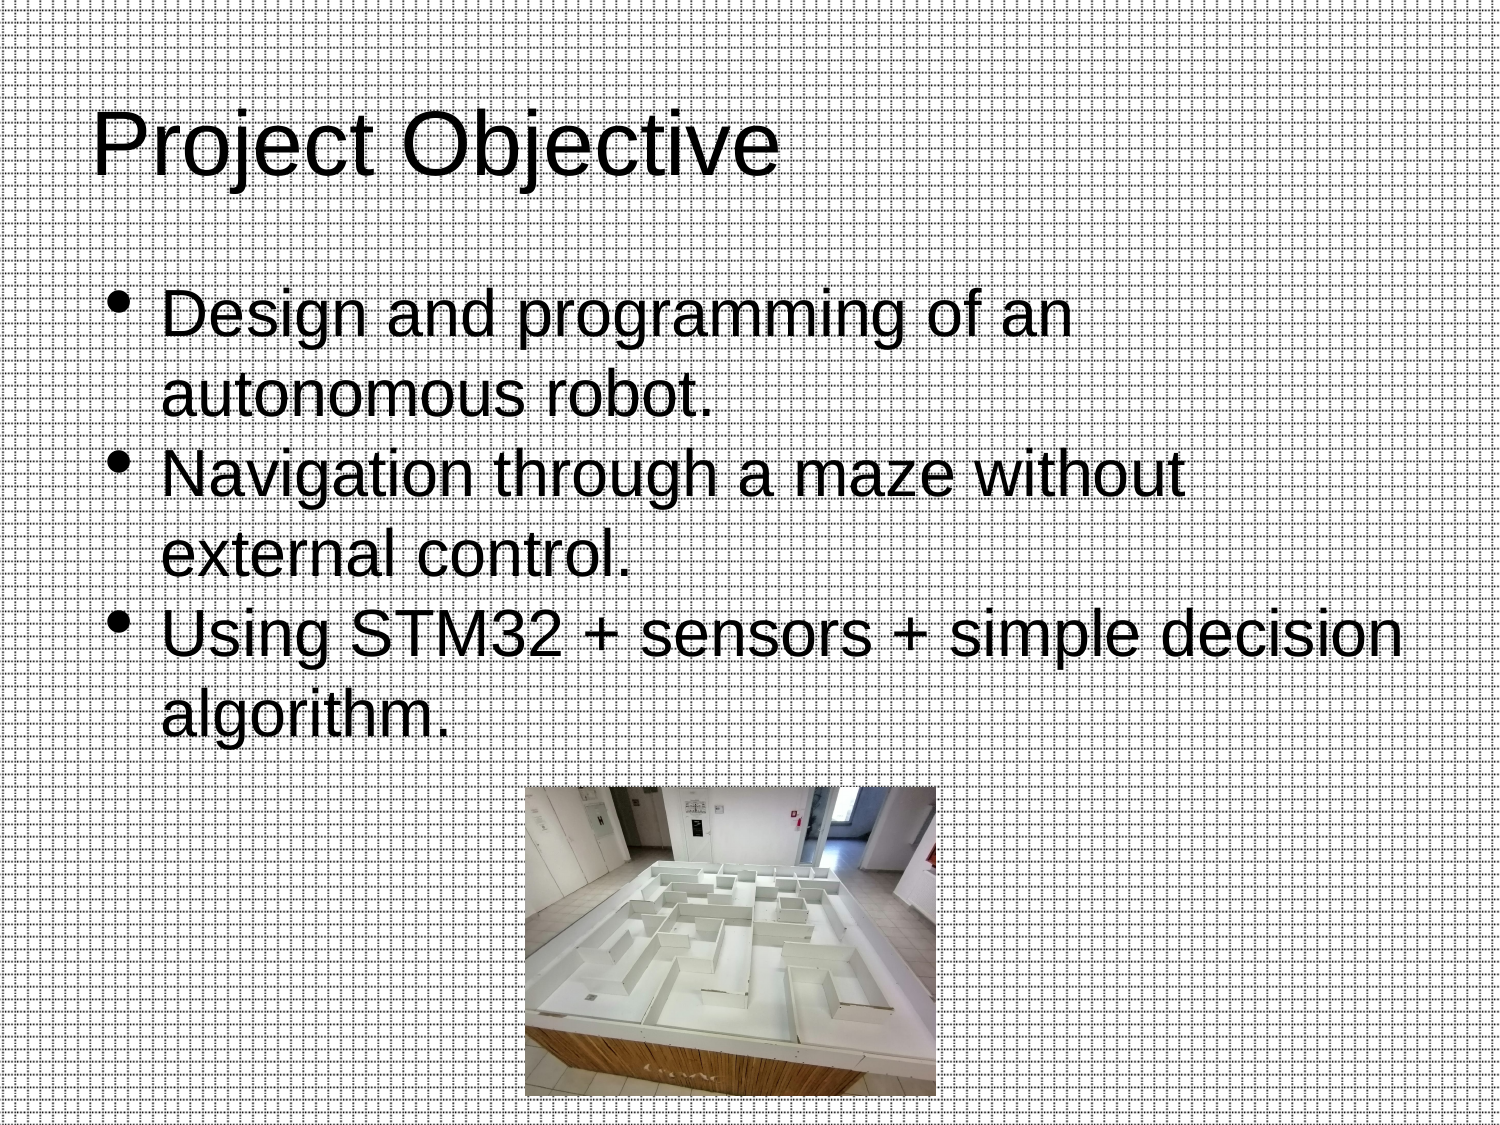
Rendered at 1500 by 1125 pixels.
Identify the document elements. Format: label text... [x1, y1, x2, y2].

title Project Objective [75, 45, 1425, 233]
picture [0, 0, 1500, 1125]
list Design and programming of an autonomous robot. Navigation through a maze without external control. Using STM32 + sensors + simple decision algorithm. [75, 262, 1425, 1005]
